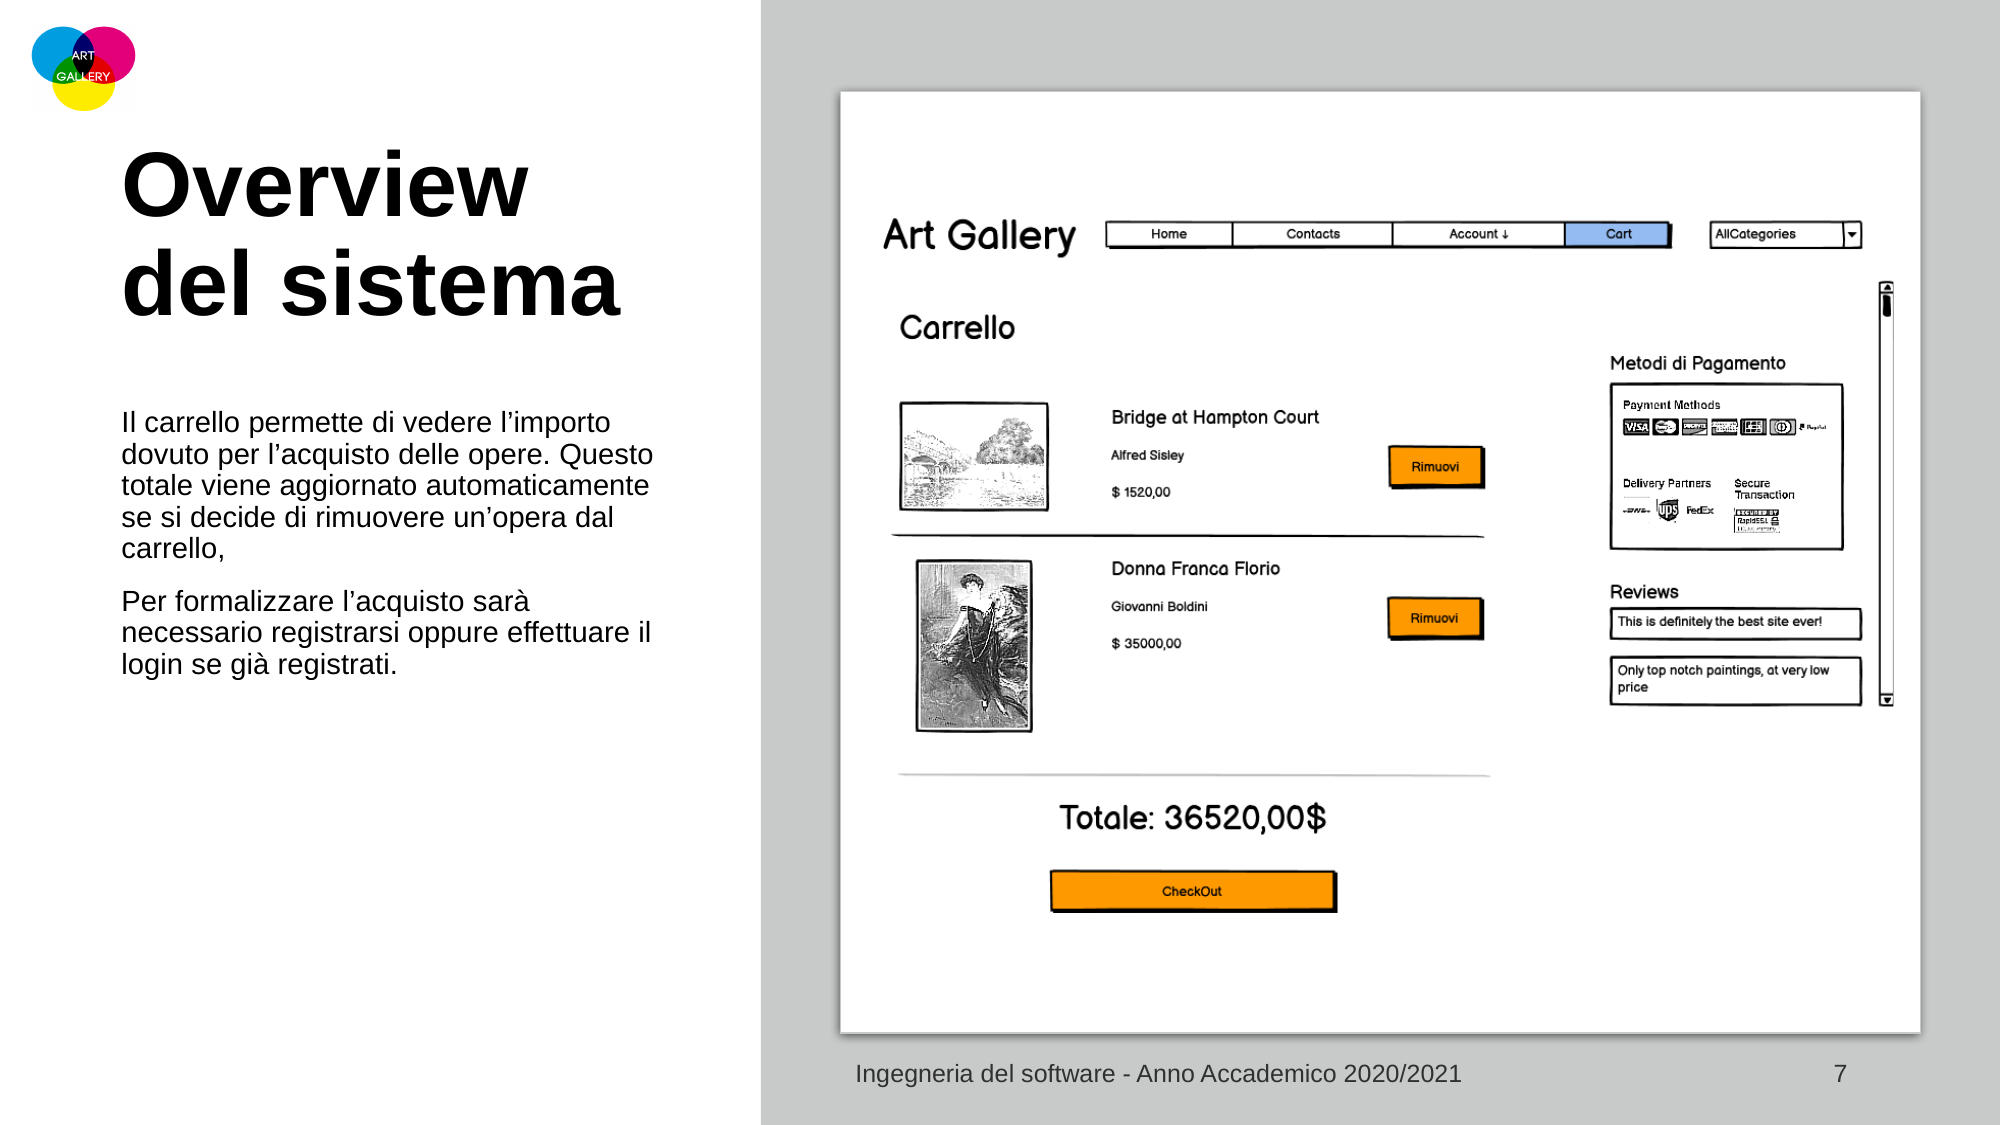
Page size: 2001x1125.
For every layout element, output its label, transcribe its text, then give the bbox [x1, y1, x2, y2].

list Il carrello permette di vedere l’importo dovuto per l’acquisto delle opere. Questo totale viene aggiornato automaticamente se si decide di rimuovere un’opera dal carrello, Per formalizzare l’acquisto sarà necessario registrarsi oppure effettuare il login se già registrati. [106, 399, 682, 1021]
text_box [760, 0, 2000, 1125]
picture [883, 212, 1894, 913]
text_box [839, 90, 1922, 1034]
title Overview del sistema [106, 103, 682, 370]
picture [28, 23, 138, 115]
slide_number 7 [1412, 1042, 1863, 1103]
footer Ingegneria del software - Anno Accademico 2020/2021 [840, 1042, 1412, 1103]
